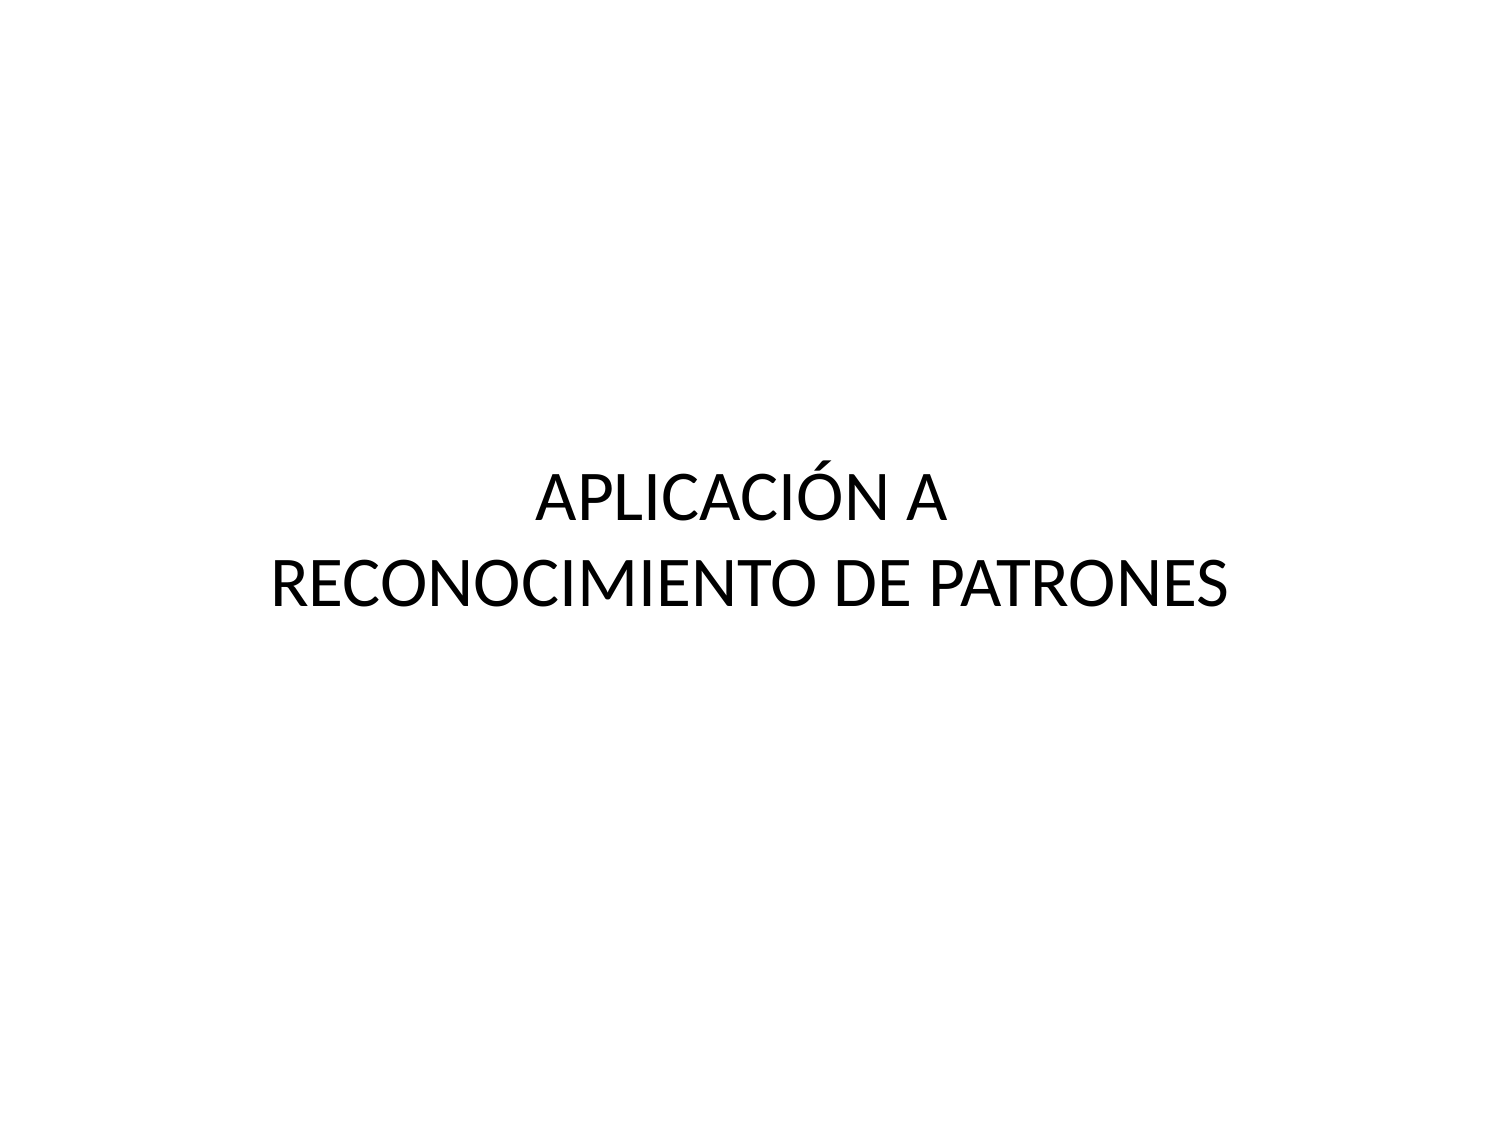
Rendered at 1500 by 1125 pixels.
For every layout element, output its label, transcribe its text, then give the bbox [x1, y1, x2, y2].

title APLICACIÓN A RECONOCIMIENTO DE PATRONES [75, 440, 1425, 629]
